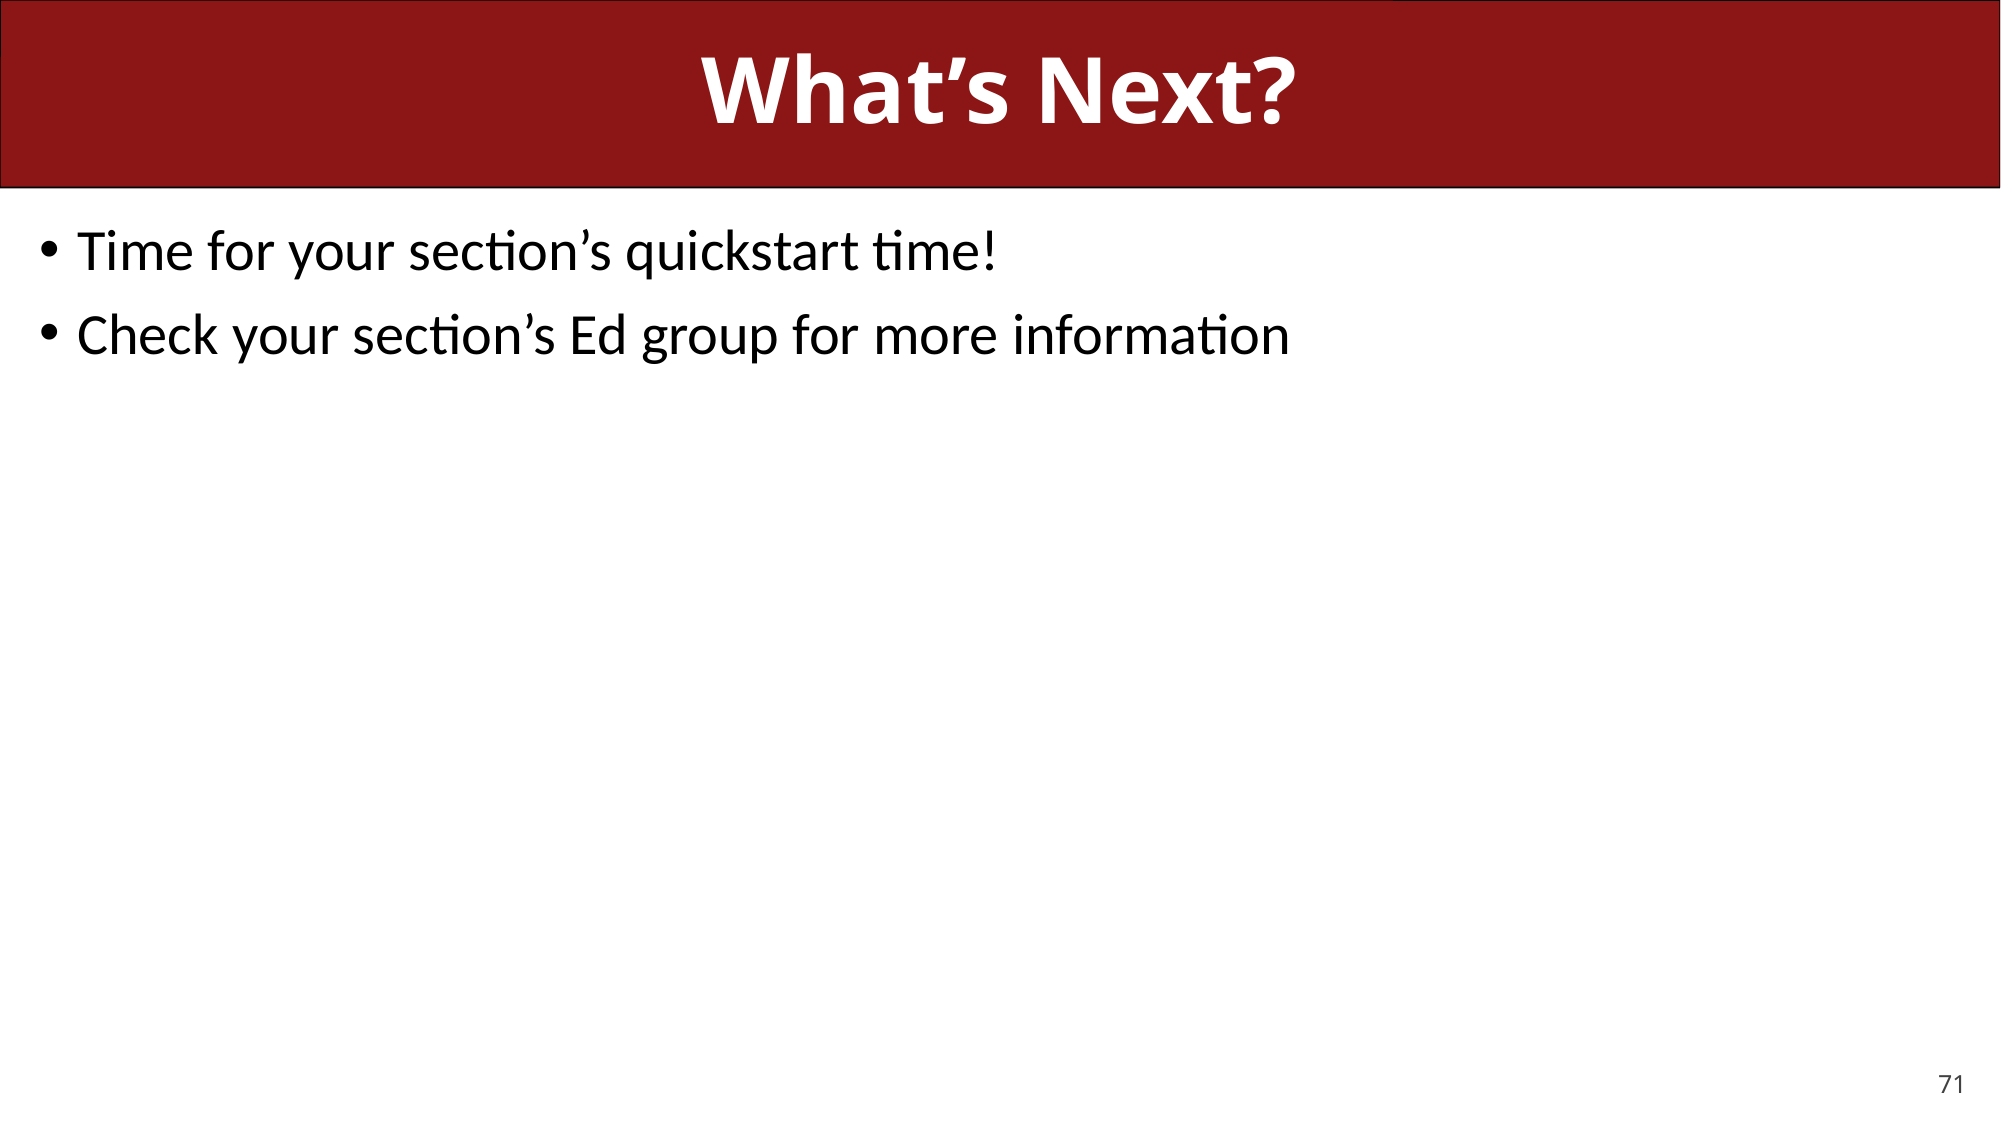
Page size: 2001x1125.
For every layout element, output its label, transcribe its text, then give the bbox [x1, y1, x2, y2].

list Time for your section’s quickstart time! Check your section’s Ed group for more information [24, 212, 1963, 1063]
title What’s Next? [75, 0, 1925, 188]
